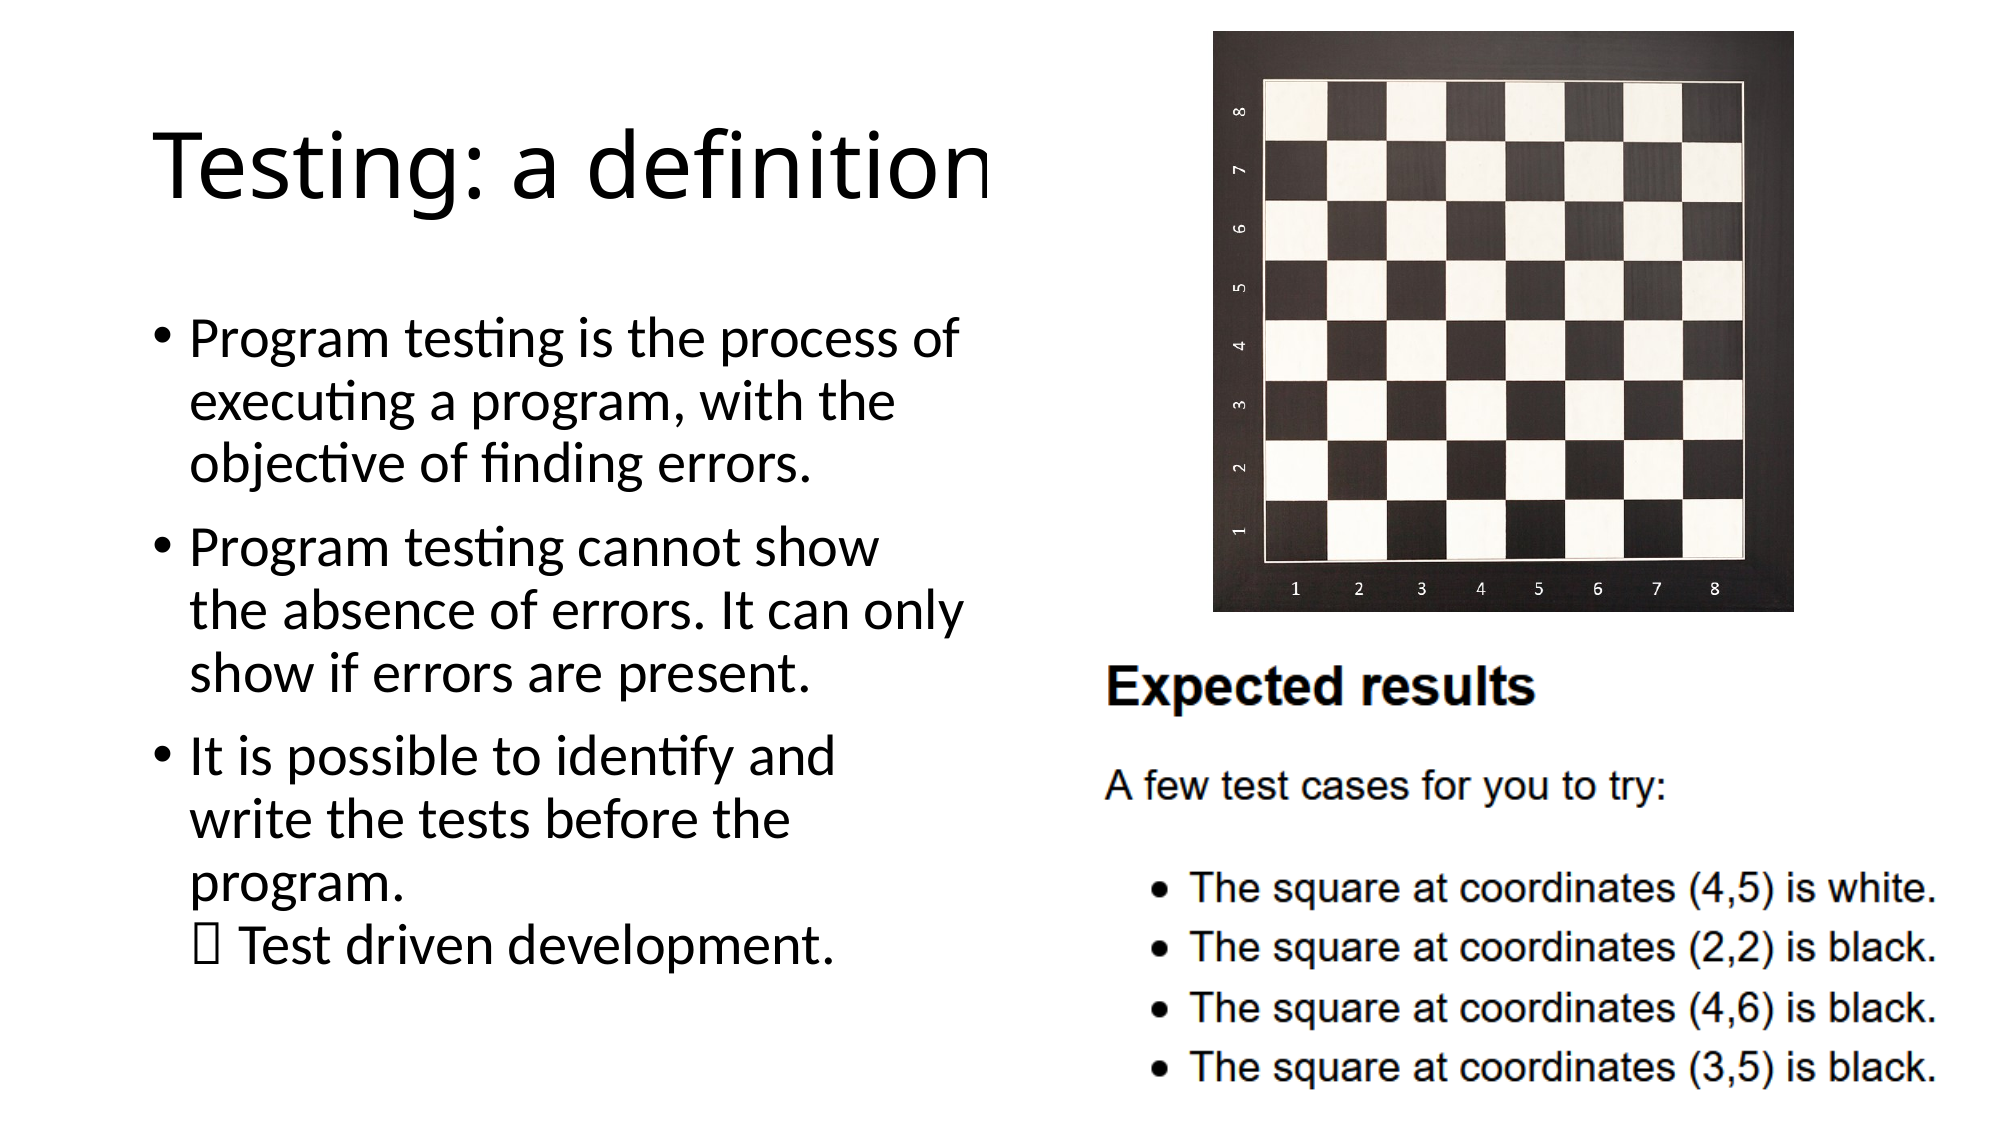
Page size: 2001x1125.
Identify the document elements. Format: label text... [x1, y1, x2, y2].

picture [987, 31, 2000, 612]
picture [1075, 635, 1958, 1112]
list Program testing is the process of executing a program, with the objective of finding errors. Program testing cannot show the absence of errors. It can only show if errors are present. It is possible to identify and write the tests before the program.  Test driven development. [137, 299, 988, 1014]
title Testing: a definition? [137, 59, 987, 278]
